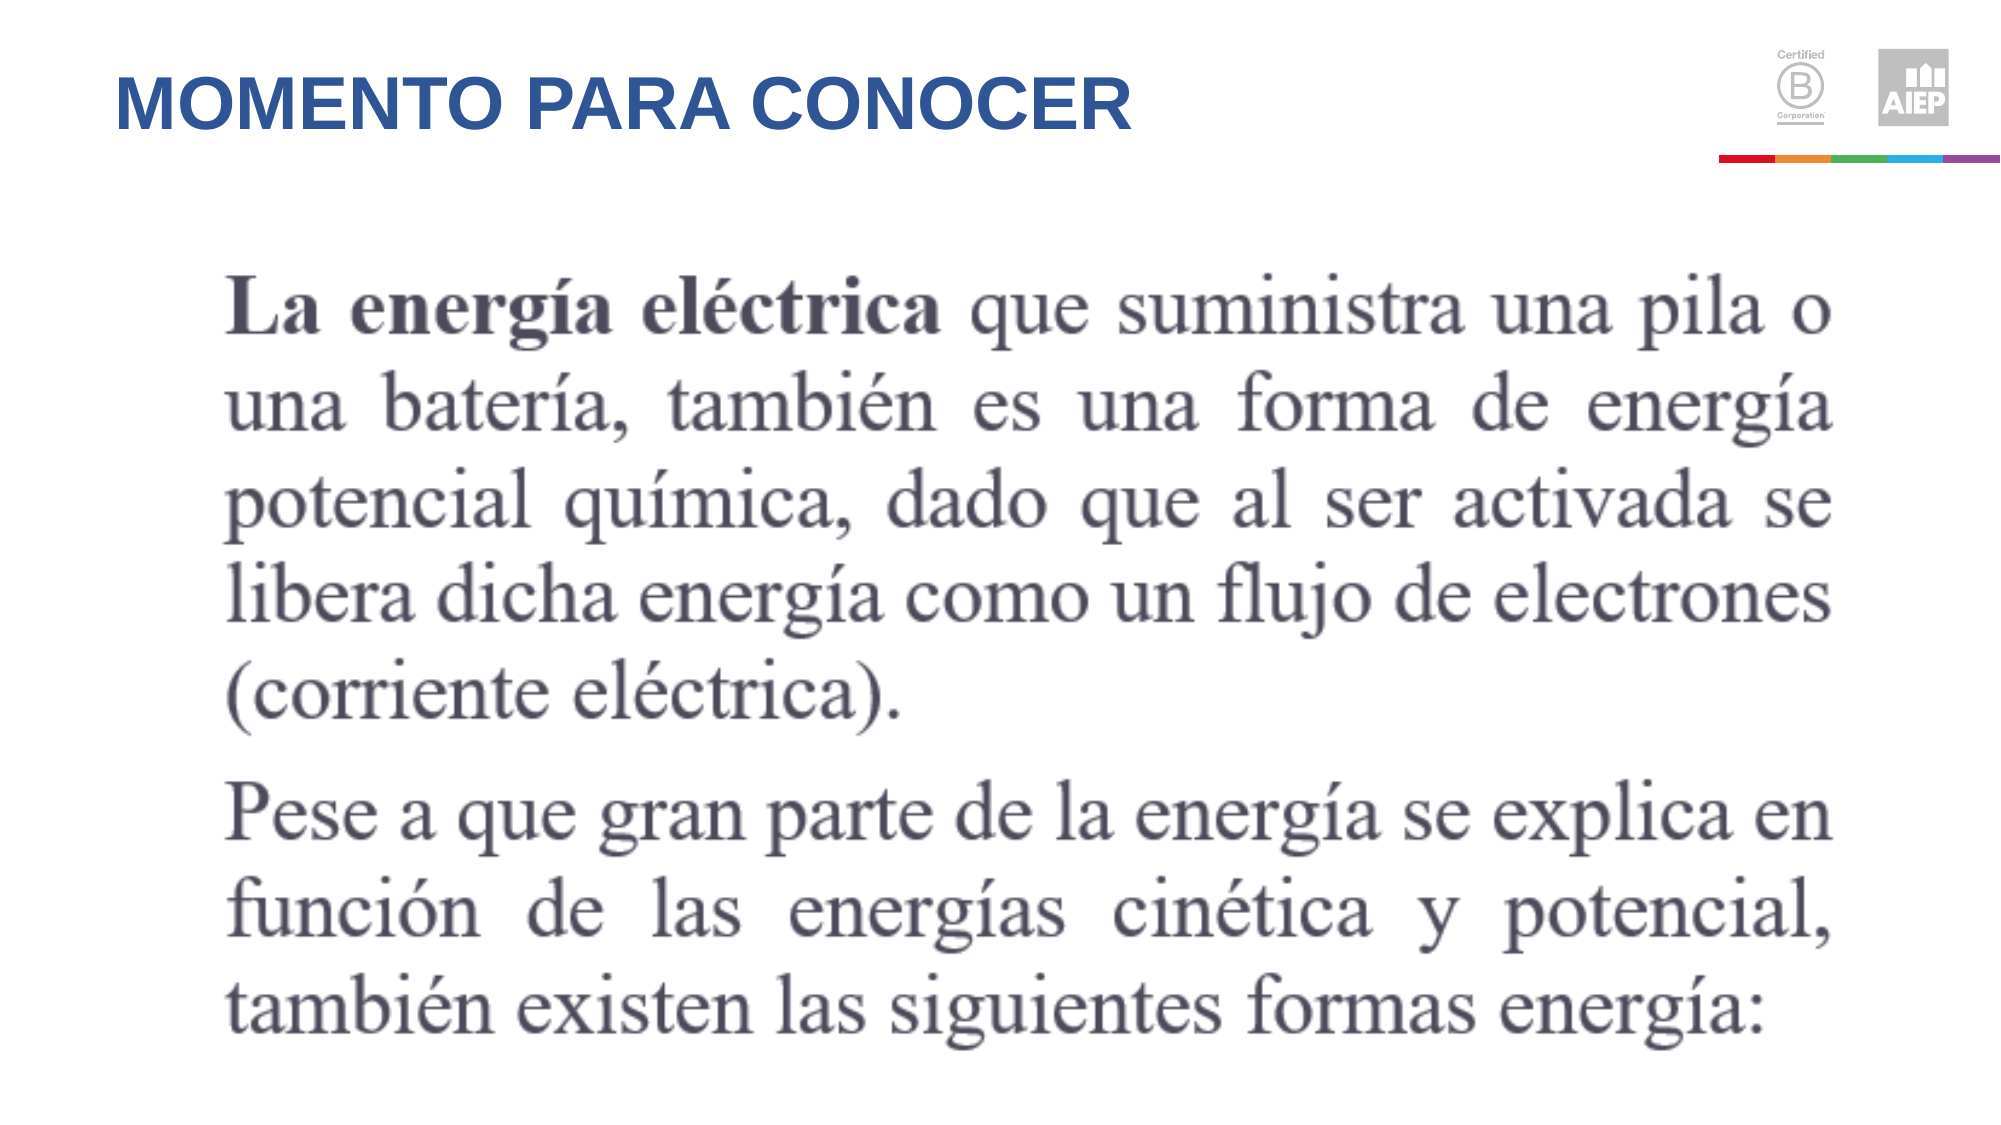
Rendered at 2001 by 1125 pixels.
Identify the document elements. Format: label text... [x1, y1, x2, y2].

picture [201, 257, 1870, 1068]
title Momento para conocer [99, 48, 1719, 163]
